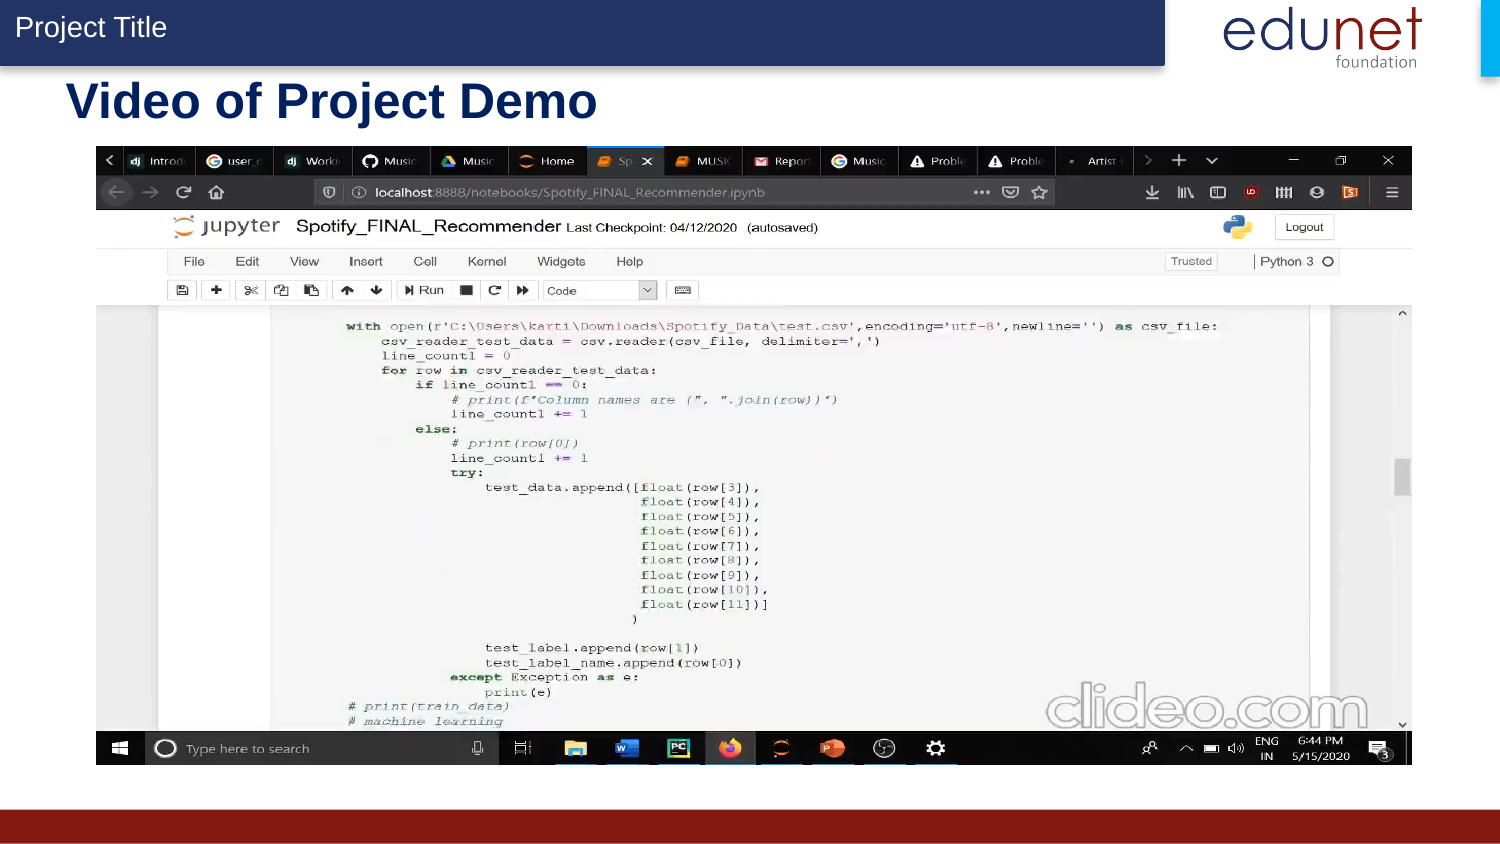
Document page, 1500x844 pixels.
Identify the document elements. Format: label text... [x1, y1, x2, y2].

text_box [94, 145, 1413, 766]
text_box Video of Project Demo [50, 61, 1449, 137]
picture [1219, 4, 1424, 61]
